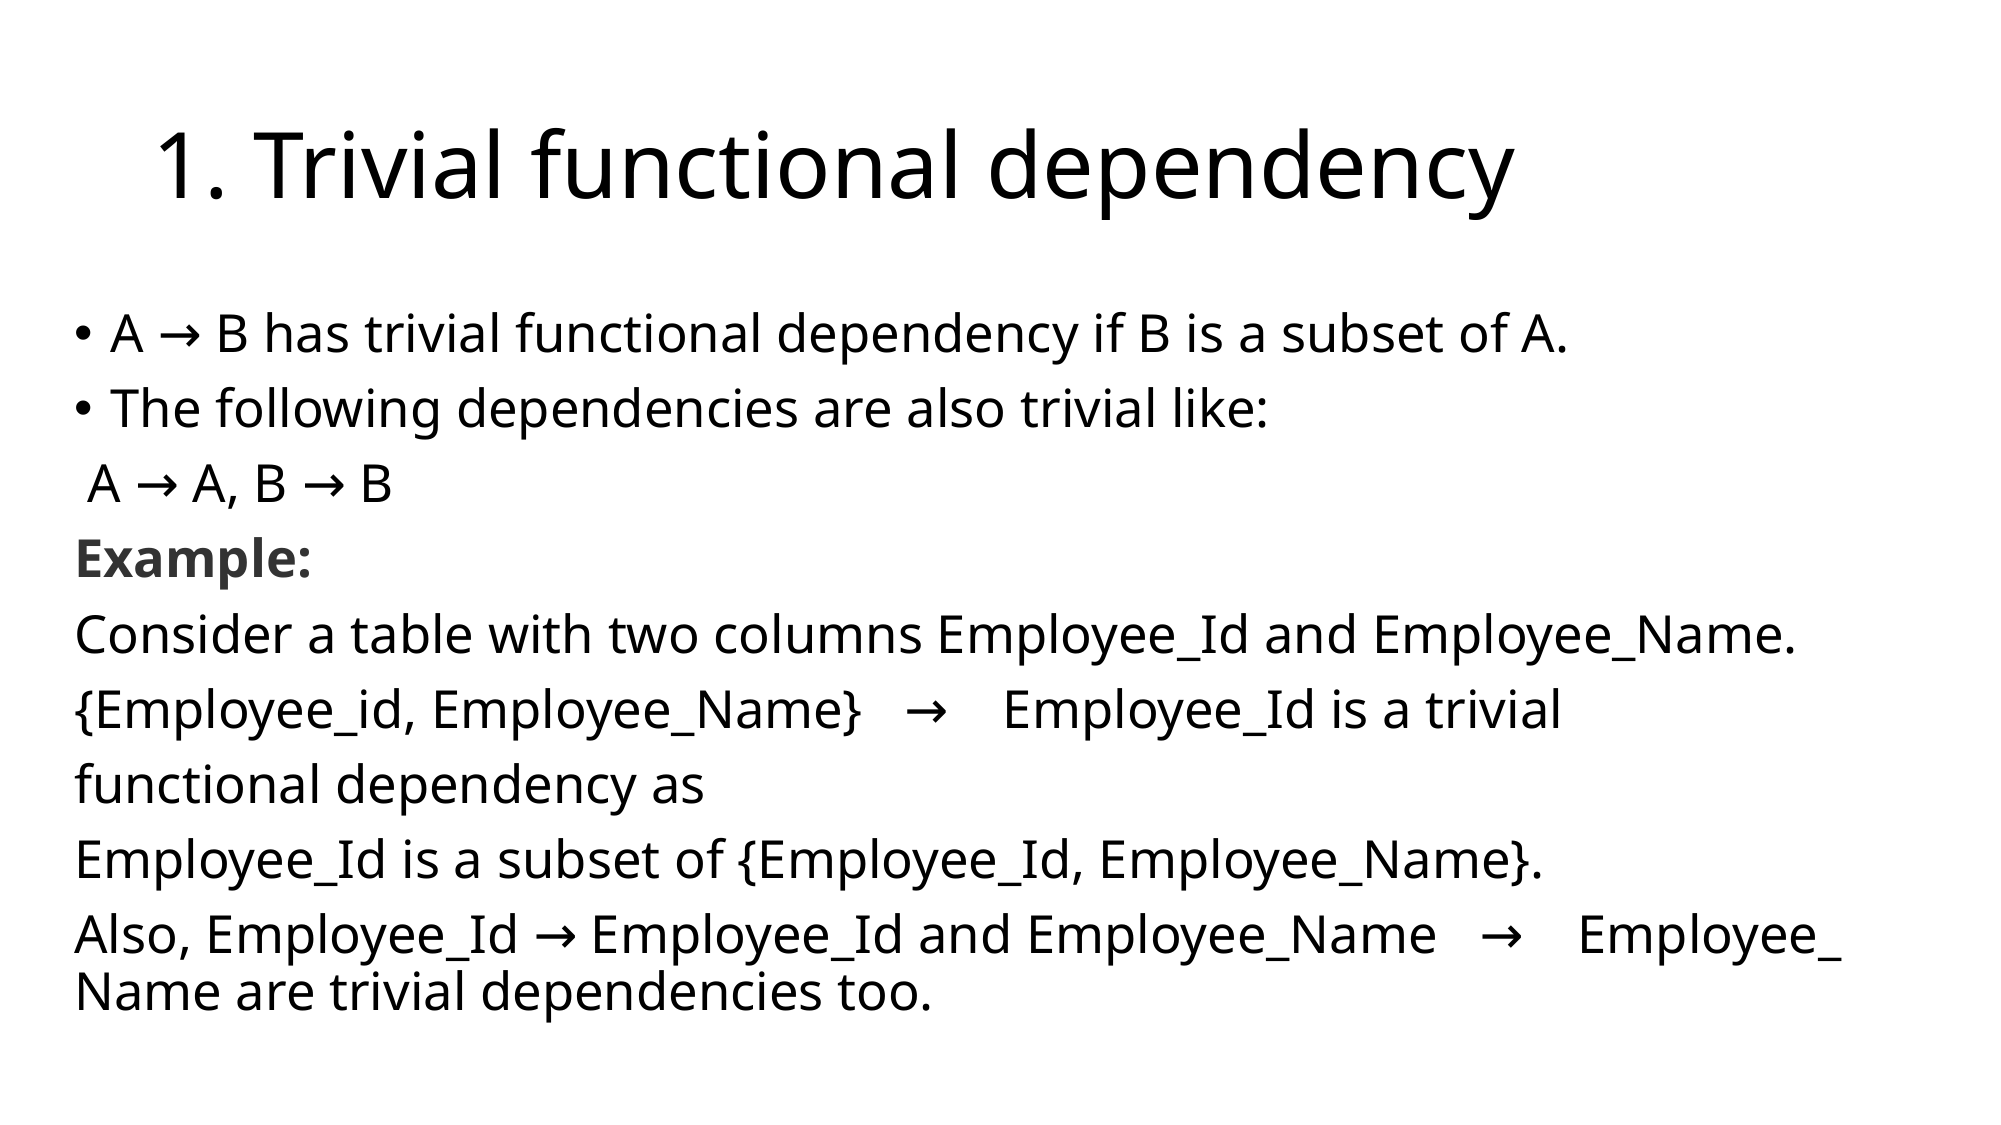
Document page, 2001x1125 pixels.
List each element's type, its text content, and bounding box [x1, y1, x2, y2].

title 1. Trivial functional dependency [137, 59, 1863, 278]
list A → B has trivial functional dependency if B is a subset of A. The following dependencies are also trivial like: A → A, B → B Example: Consider a table with two columns Employee_Id and Employee_Name. {Employee_id, Employee_Name} → Employee_Id is a trivial functional dependency as Employee_Id is a subset of {Employee_Id, Employee_Name}. Also, Employee_Id → Employee_Id and Employee_Name → Employee_Name are trivial dependencies too. [59, 299, 1863, 1034]
